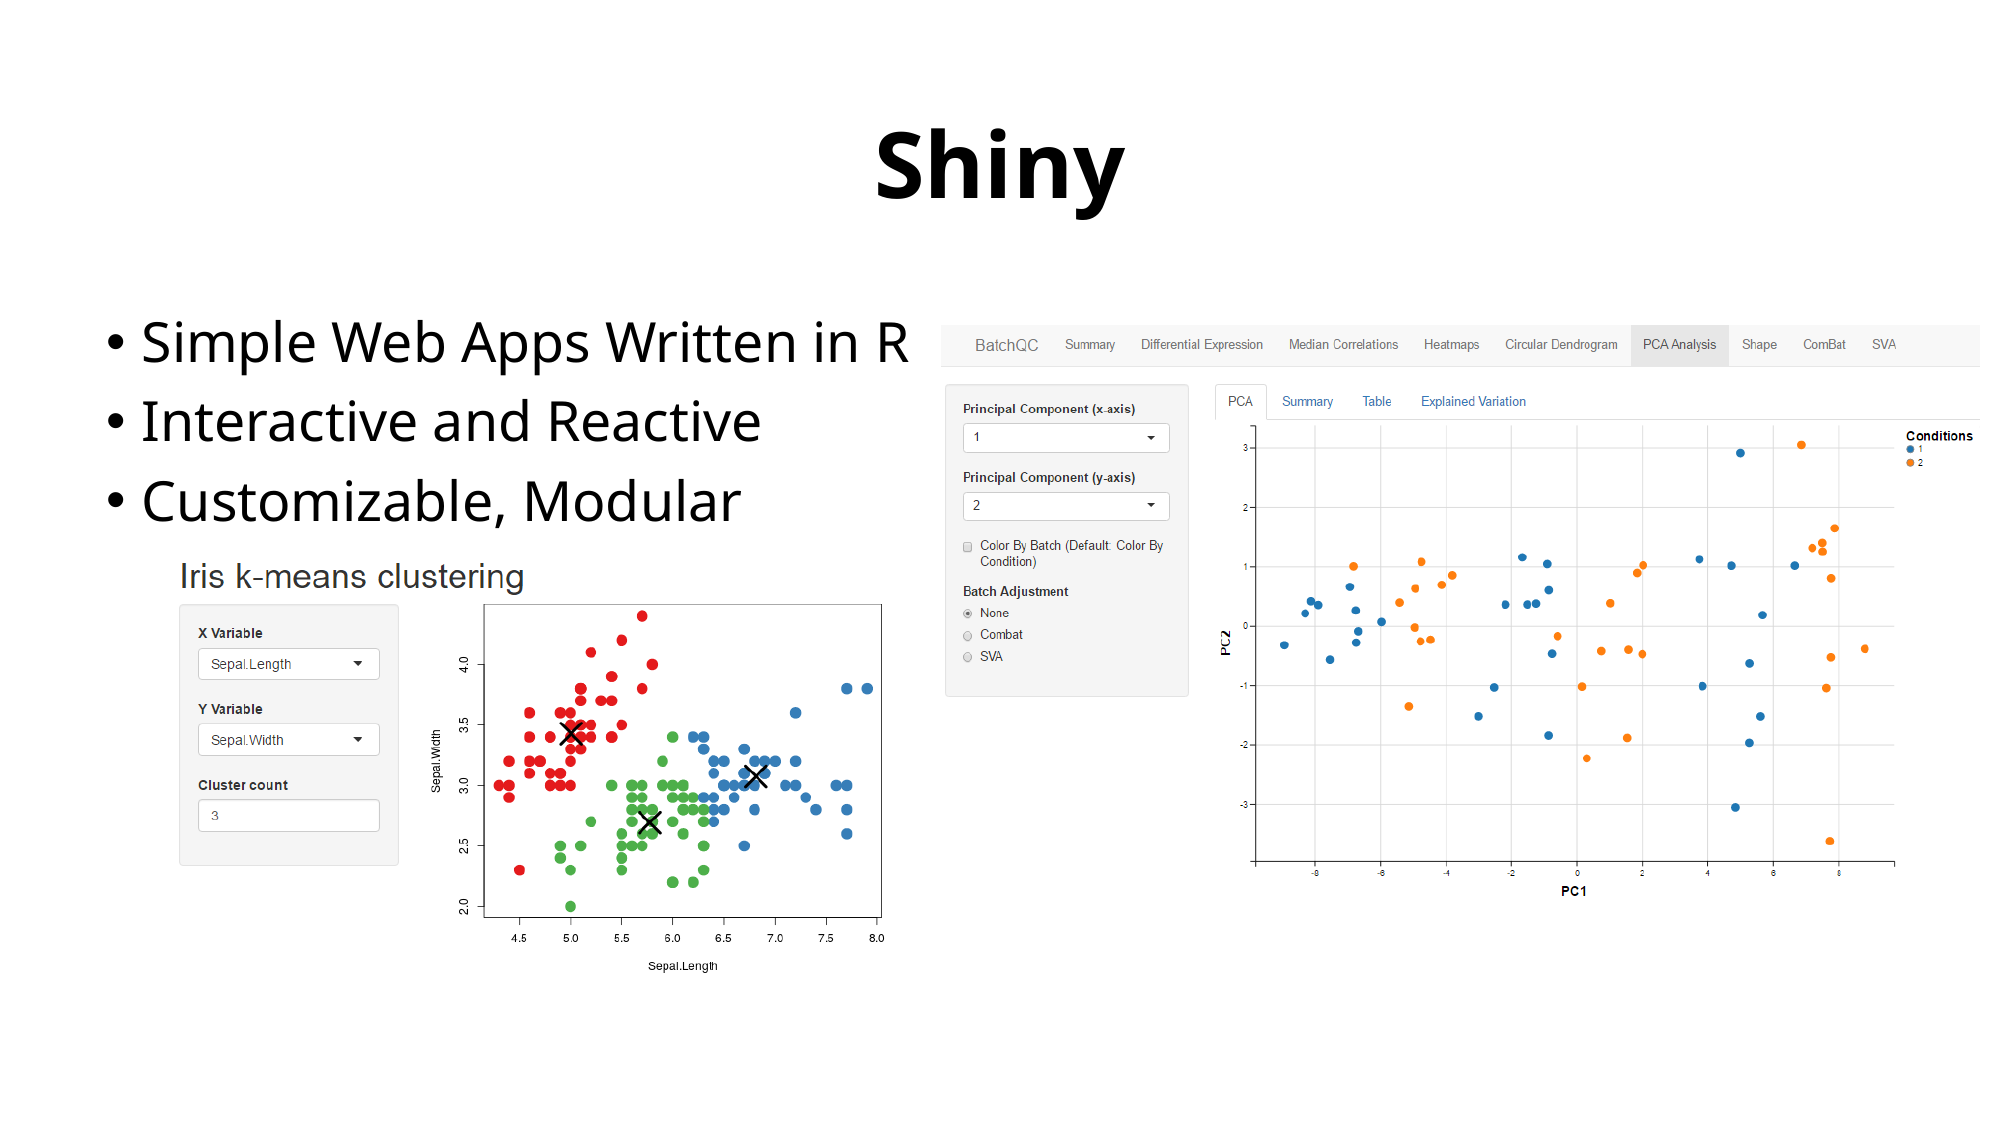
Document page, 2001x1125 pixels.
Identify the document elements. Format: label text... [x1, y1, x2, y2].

picture [174, 556, 899, 987]
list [941, 325, 1980, 960]
title Shiny [137, 59, 1863, 278]
list Simple Web Apps Written in R Interactive and Reactive Customizable, Modular [91, 306, 942, 557]
